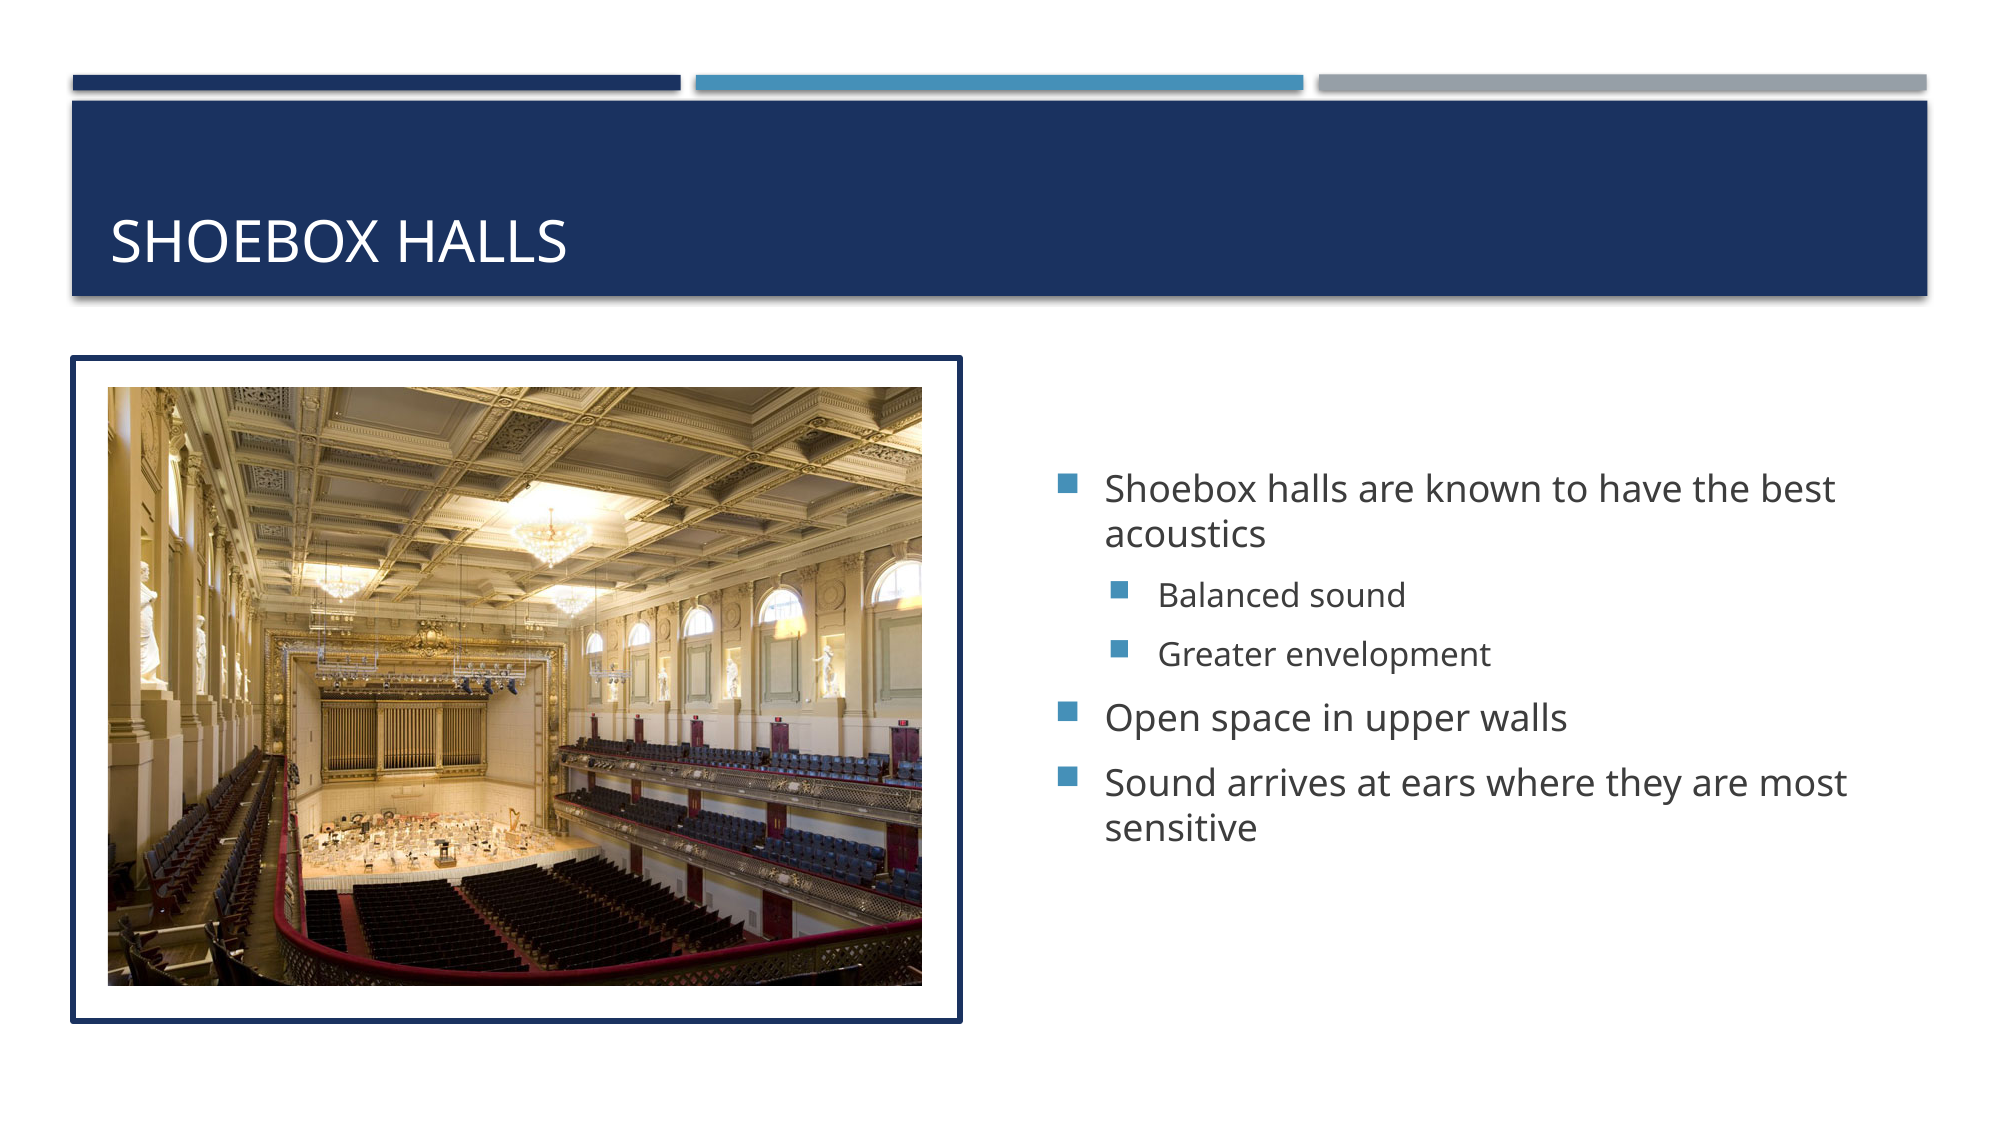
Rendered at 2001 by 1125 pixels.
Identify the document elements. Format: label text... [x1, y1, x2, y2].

title Shoebox halls [95, 115, 1905, 282]
picture [107, 386, 923, 987]
list Shoebox halls are known to have the best acoustics Balanced sound Greater envelopment Open space in upper walls Sound arrives at ears where they are most sensitive [1039, 357, 1905, 1022]
text_box [71, 356, 962, 1023]
